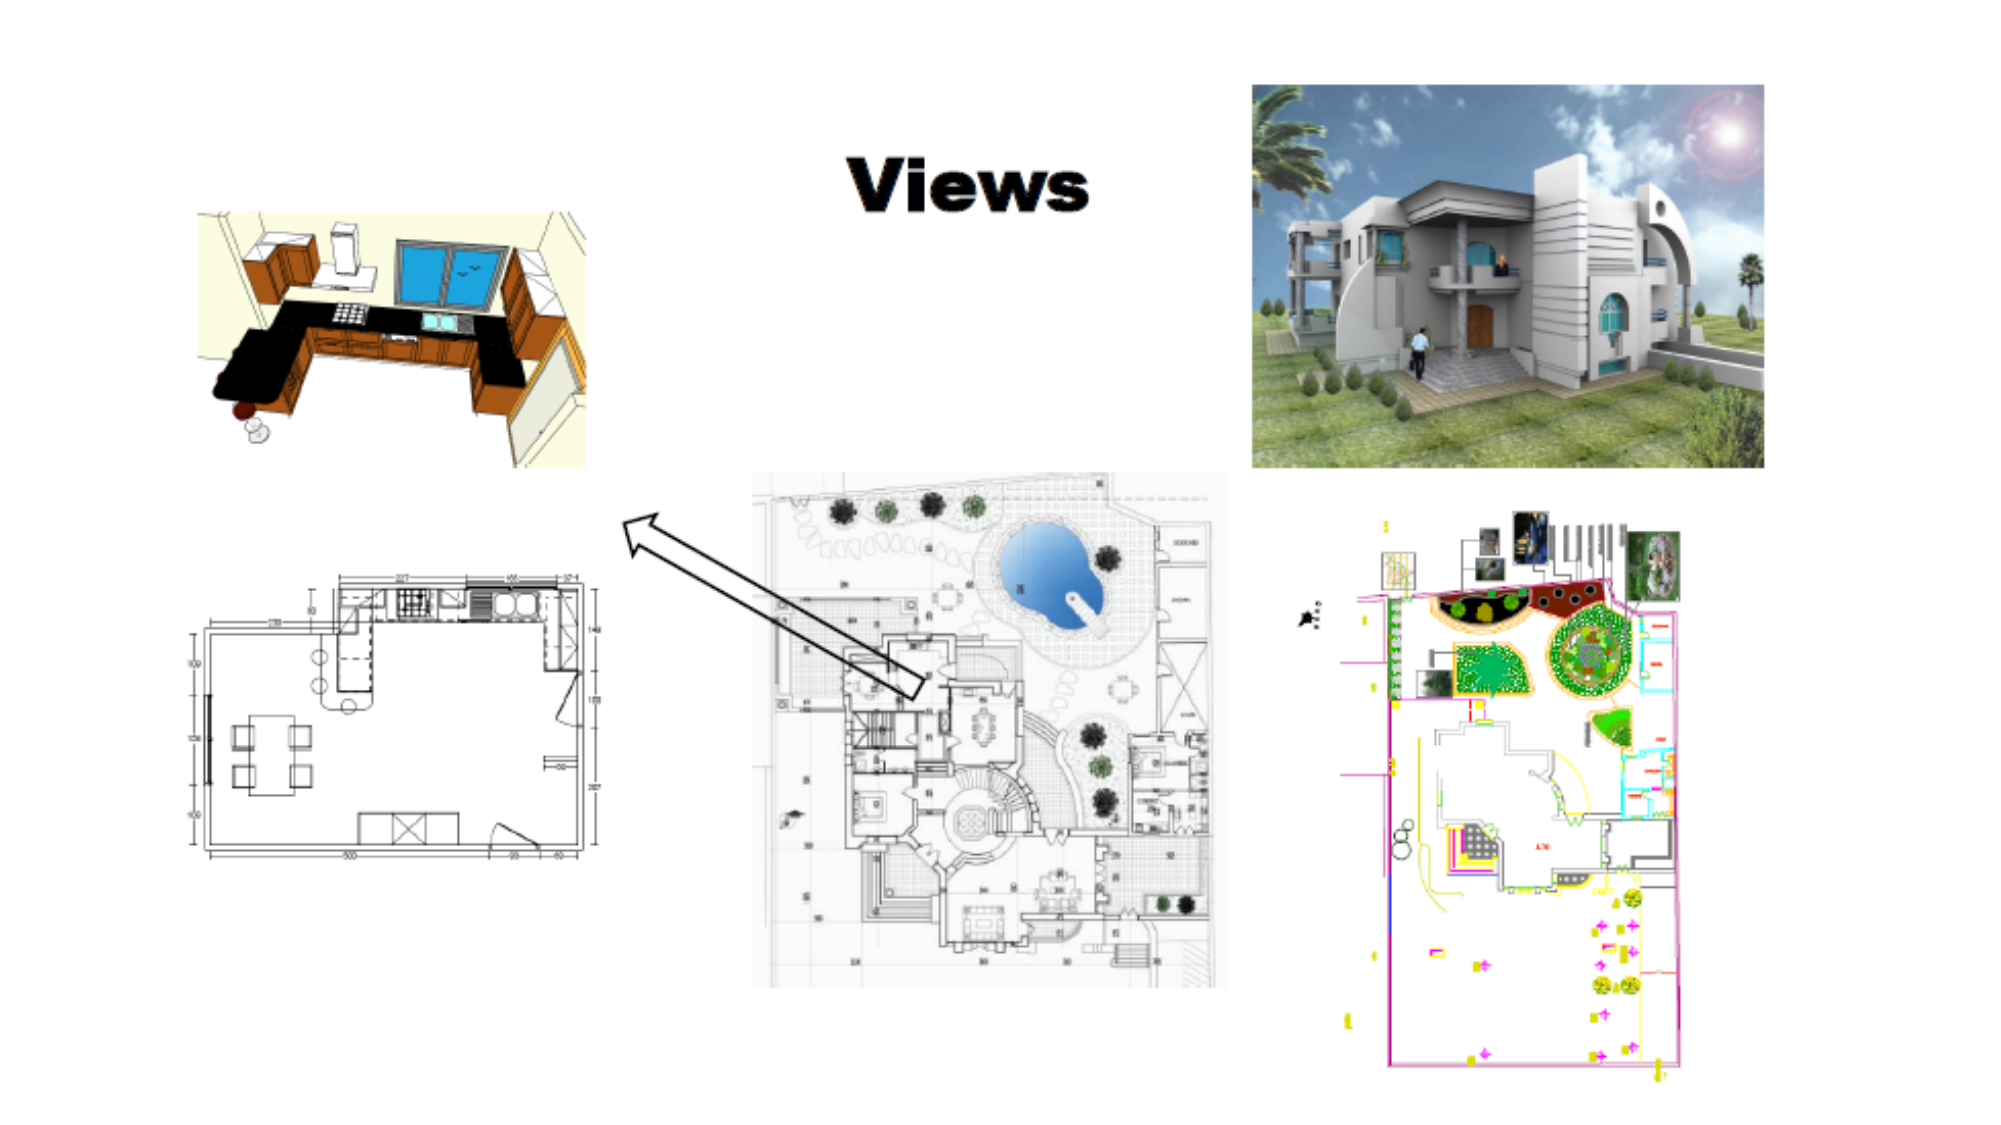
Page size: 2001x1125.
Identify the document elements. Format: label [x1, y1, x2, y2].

picture [165, 74, 1773, 1106]
